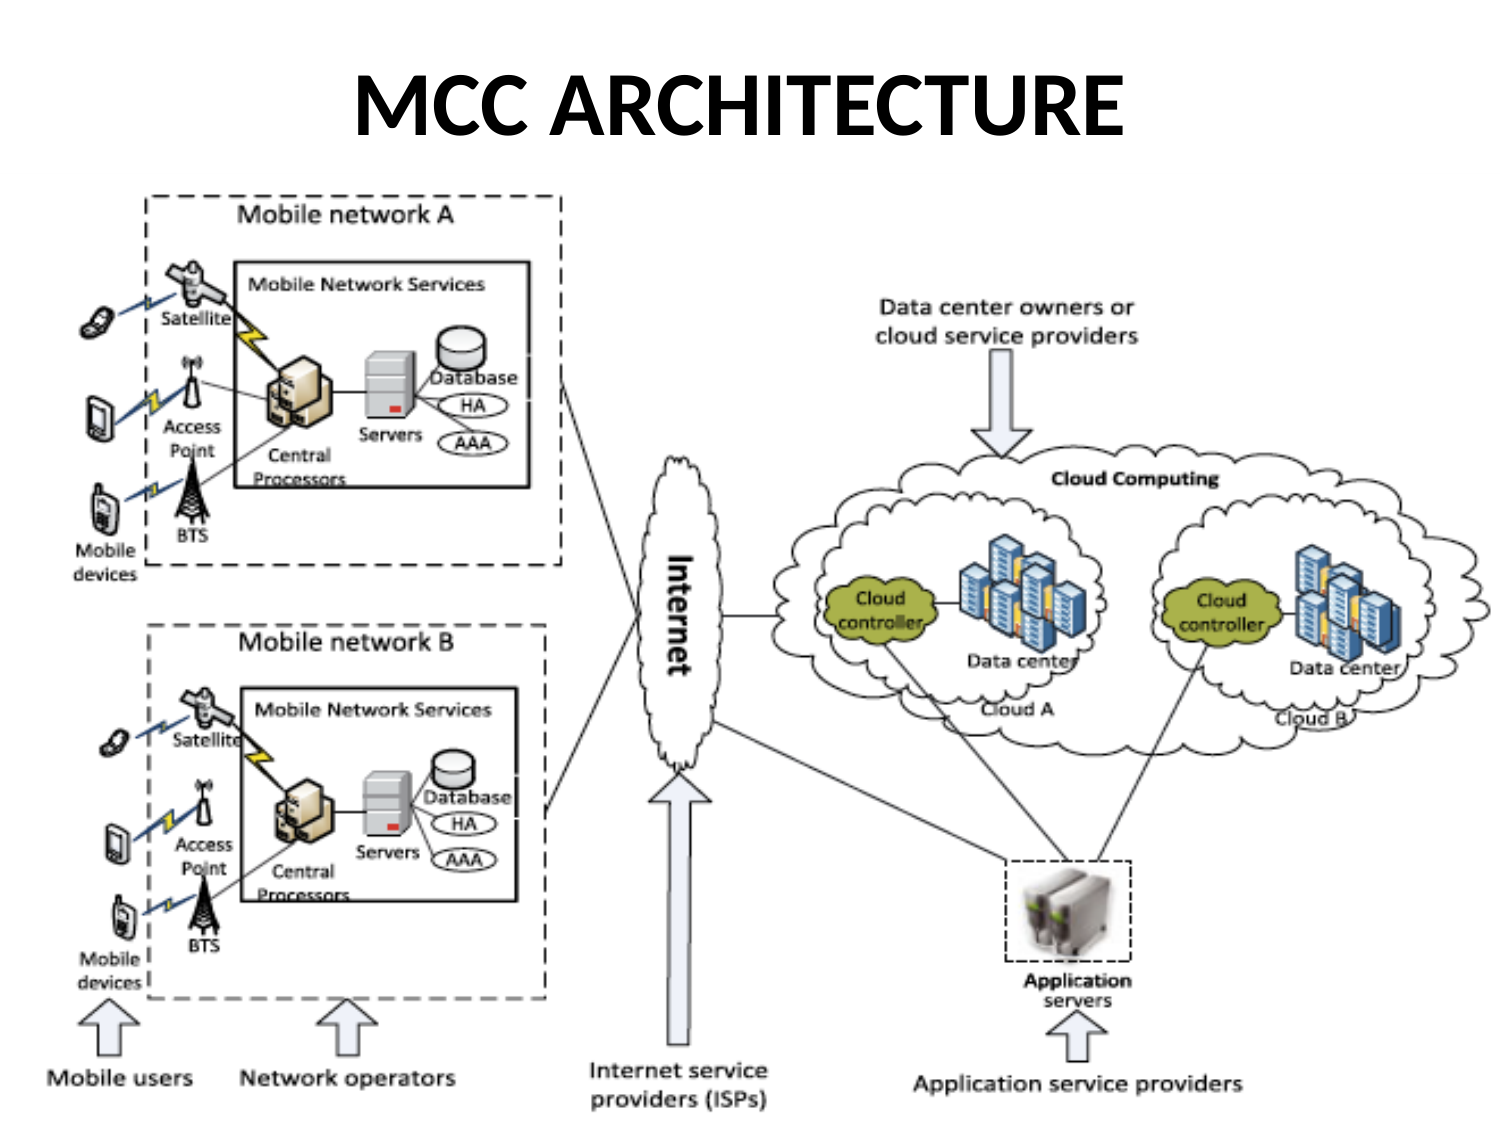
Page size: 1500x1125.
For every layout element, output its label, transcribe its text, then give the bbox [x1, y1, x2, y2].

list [0, 172, 1500, 1125]
title MCC ARCHITECTURE [64, 5, 1415, 171]
